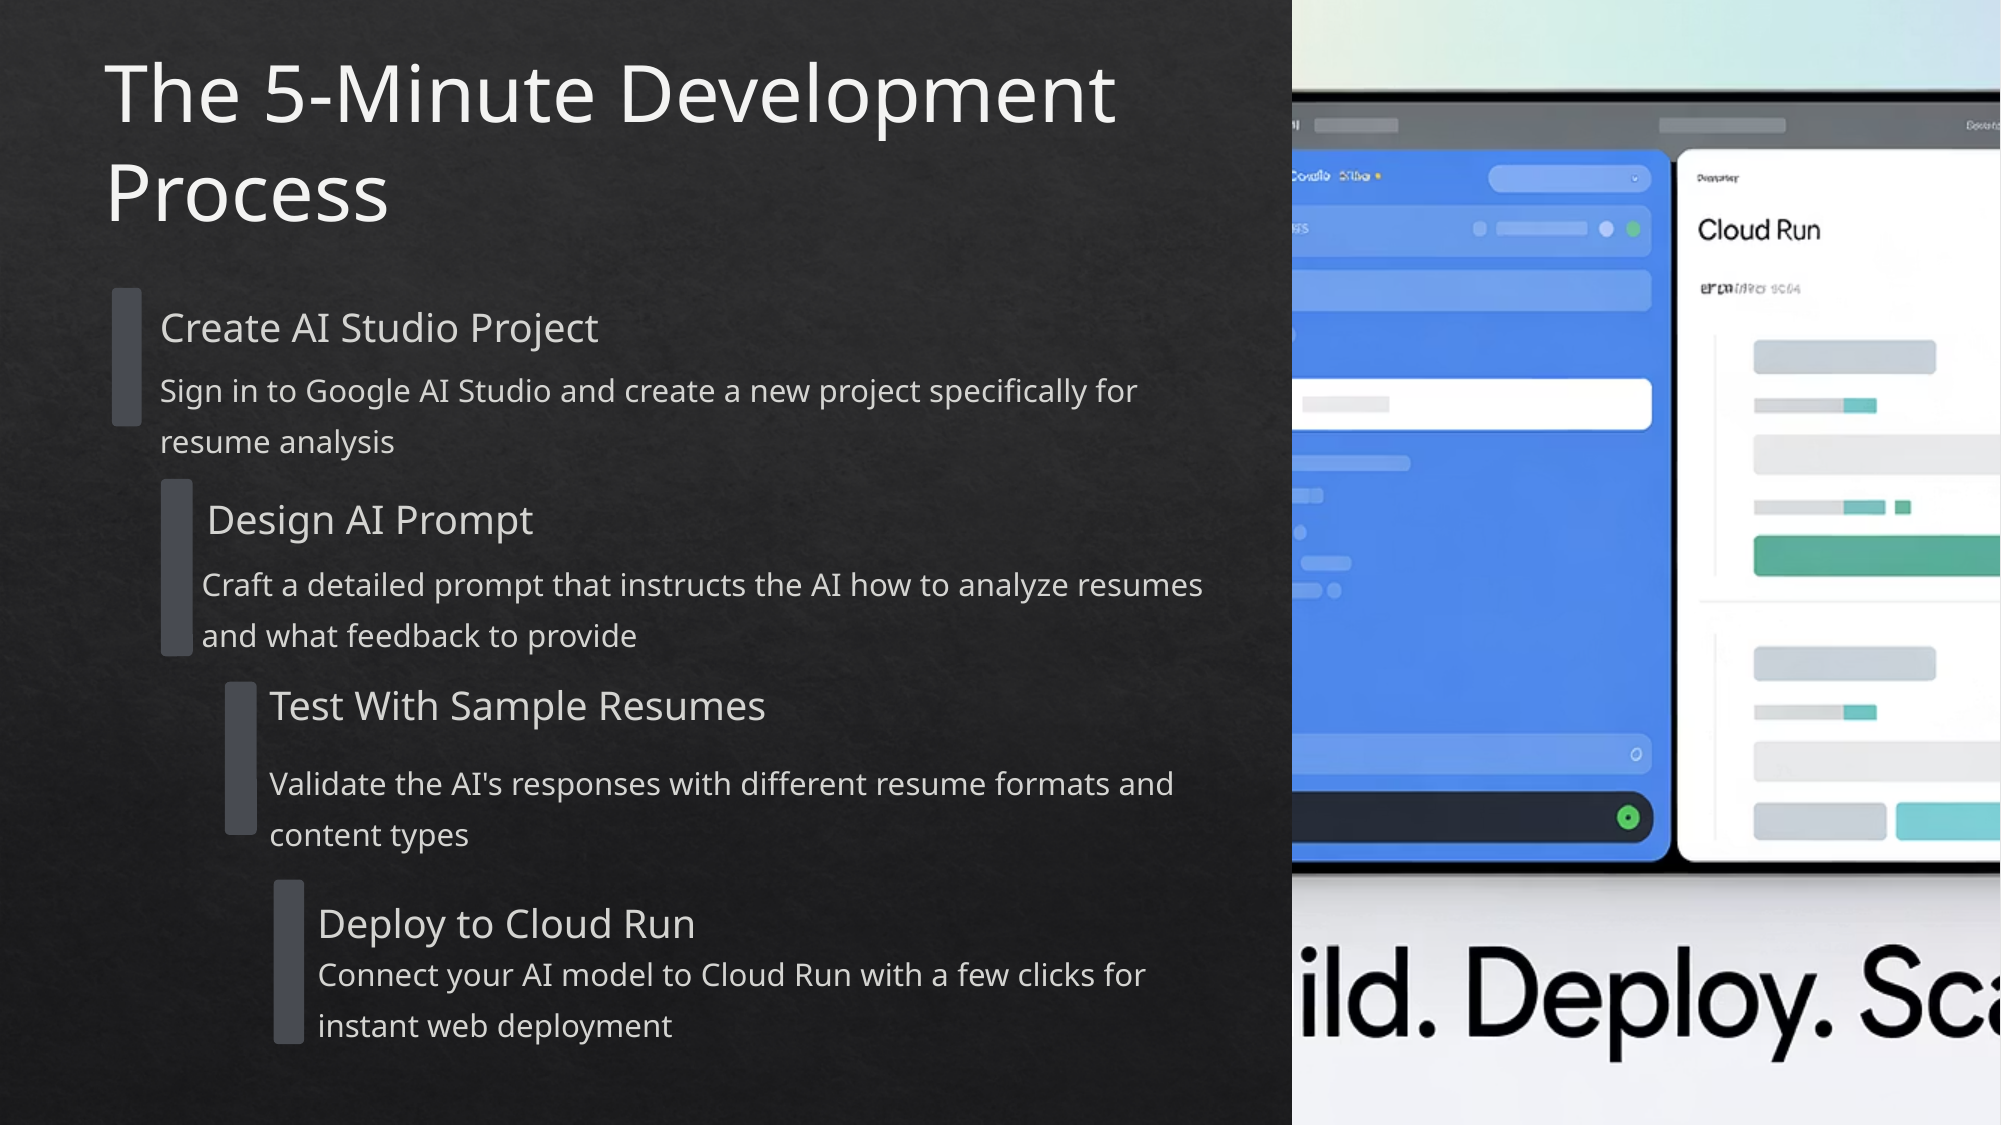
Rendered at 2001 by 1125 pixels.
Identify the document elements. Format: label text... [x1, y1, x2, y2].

text_box Design AI Prompt [206, 493, 607, 544]
text_box Create AI Studio Project [159, 301, 601, 352]
text_box [111, 287, 142, 427]
text_box The 5-Minute Development Process [104, 39, 1284, 240]
text_box [224, 681, 257, 835]
text_box Test With Sample Resumes [269, 678, 766, 729]
text_box [273, 879, 305, 1045]
text_box Deploy to Cloud Run [317, 897, 718, 941]
text_box Validate the AI's responses with different resume formats and content types [269, 750, 1249, 802]
text_box Connect your AI model to Cloud Run with a few clicks for instant web deployment [317, 941, 1284, 1045]
text_box Sign in to Google AI Studio and create a new project specifically for resume analysis [159, 357, 1236, 409]
text_box Craft a detailed prompt that instructs the AI how to analyze resumes and what feedback to provide [201, 551, 1249, 654]
text_box [160, 478, 193, 657]
picture [1292, 0, 2000, 1125]
